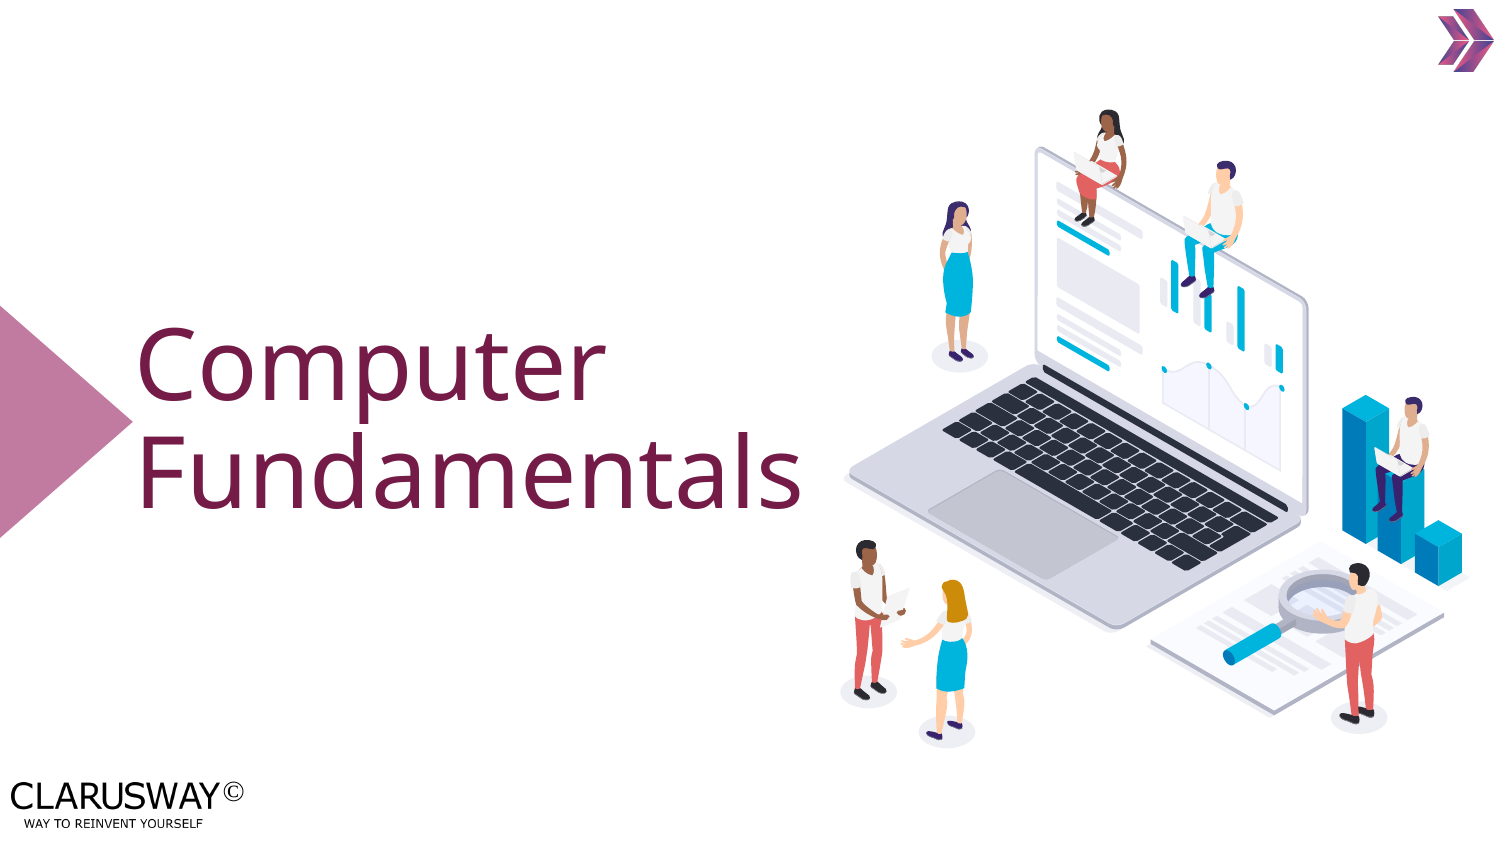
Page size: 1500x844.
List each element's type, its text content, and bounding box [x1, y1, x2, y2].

picture [1438, 9, 1494, 72]
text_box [839, 109, 1471, 749]
title Computer Fundamentals [134, 305, 834, 538]
picture [11, 782, 220, 828]
